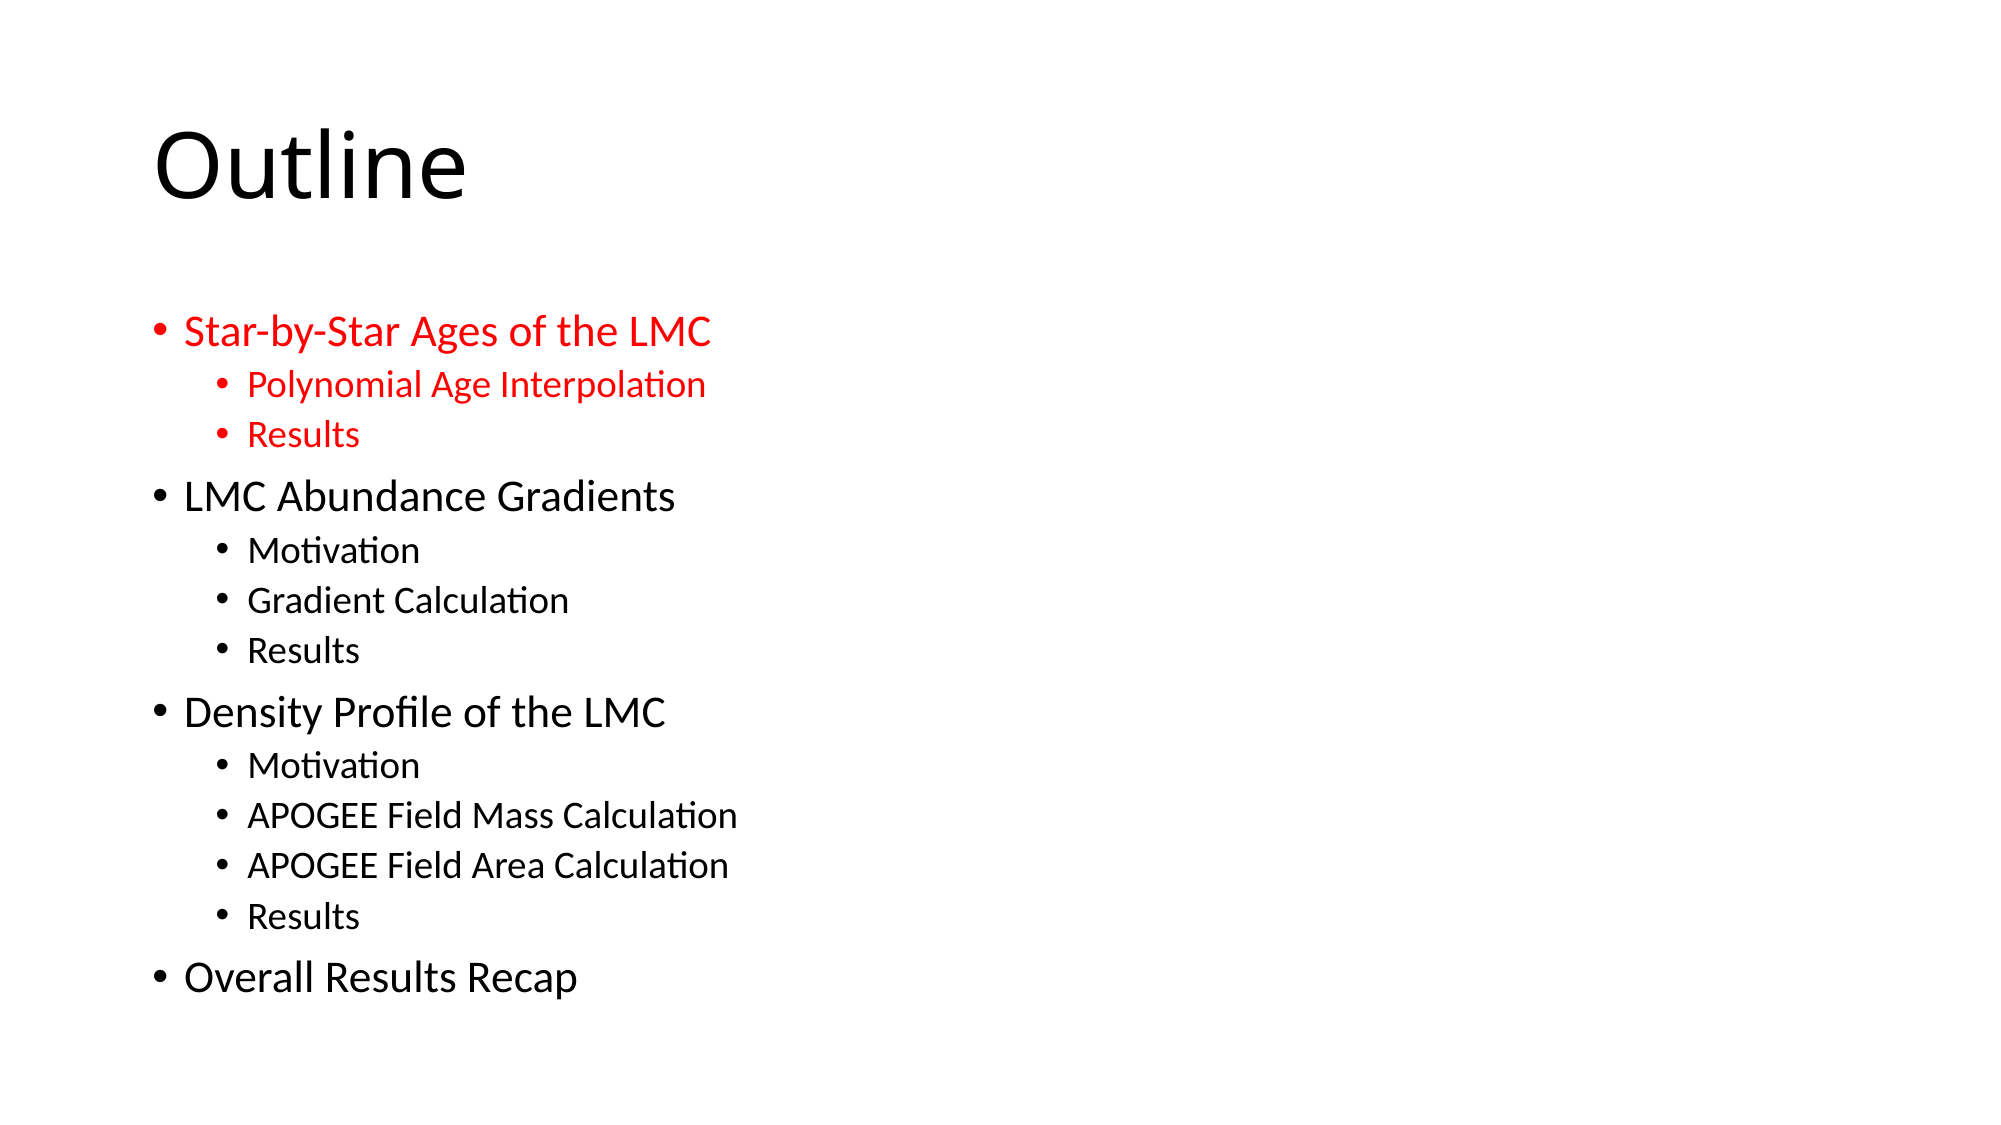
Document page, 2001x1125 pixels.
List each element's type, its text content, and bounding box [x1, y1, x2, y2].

title Outline [137, 59, 1863, 278]
list Star-by-Star Ages of the LMC Polynomial Age Interpolation Results LMC Abundance Gradients Motivation Gradient Calculation Results Density Profile of the LMC Motivation APOGEE Field Mass Calculation APOGEE Field Area Calculation Results Overall Results Recap [137, 299, 1863, 1014]
